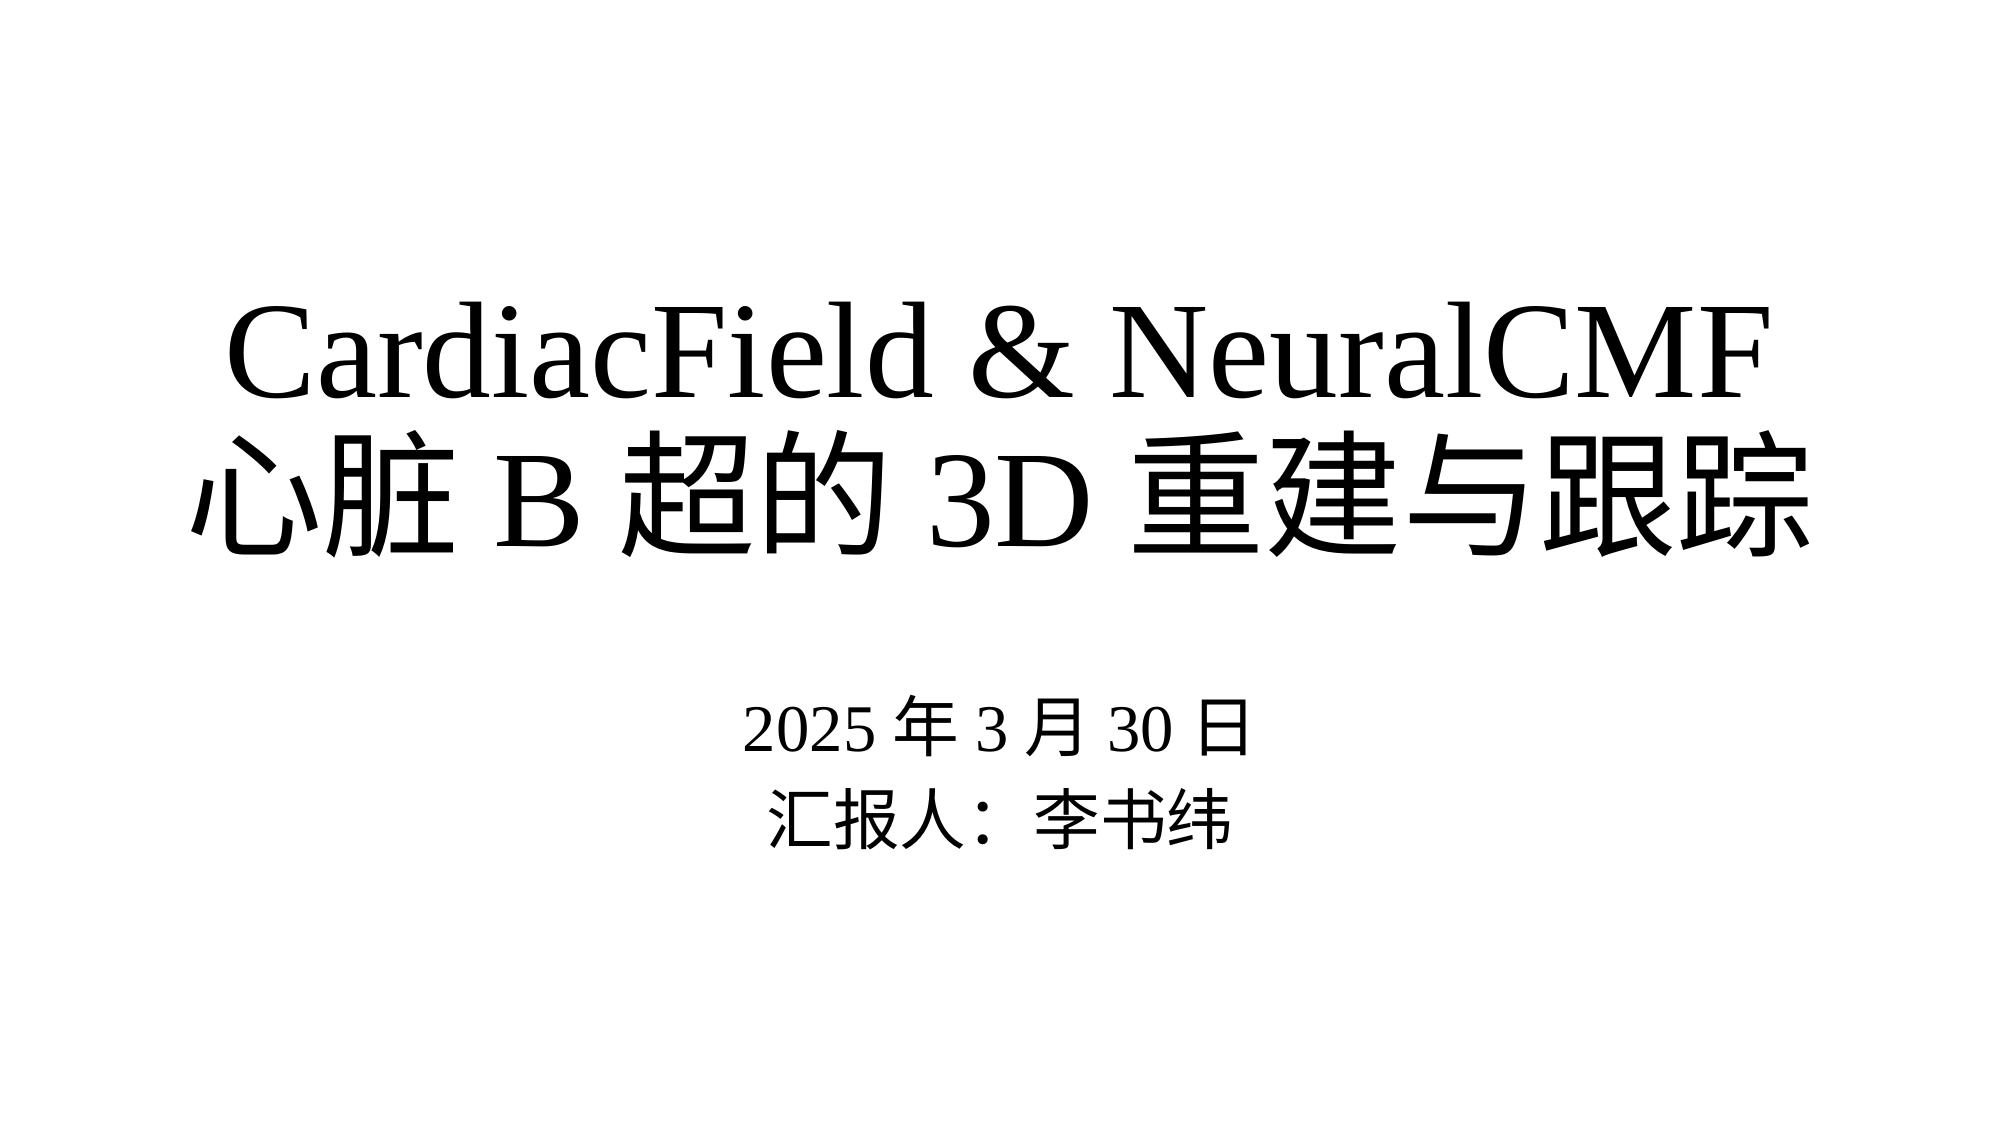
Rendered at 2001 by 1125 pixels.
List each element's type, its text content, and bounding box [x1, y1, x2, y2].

title CardiacField & NeuralCMF 心脏B超的3D重建与跟踪 [156, 164, 1844, 584]
subtitle 2025年3月30日 汇报人：李书纬 [249, 686, 1750, 958]
